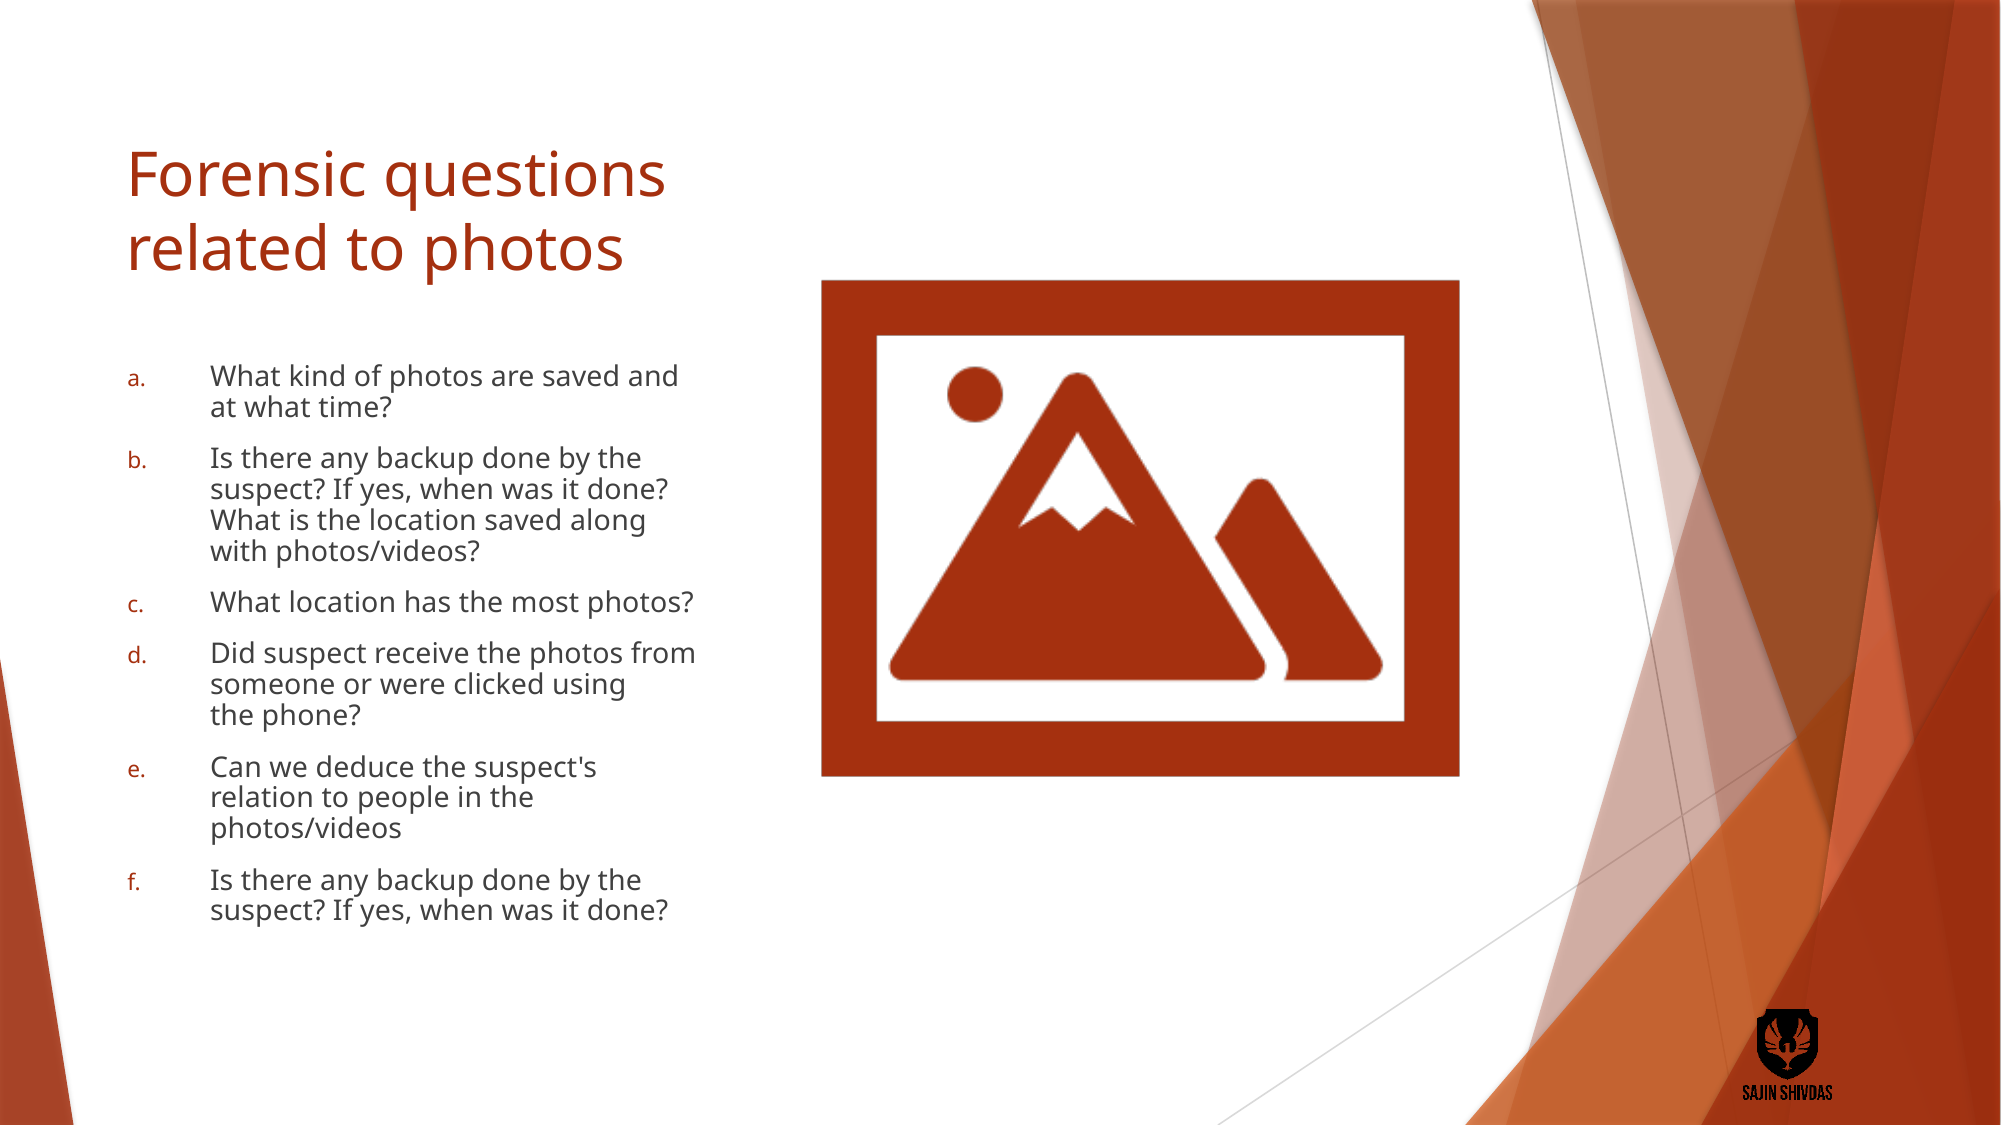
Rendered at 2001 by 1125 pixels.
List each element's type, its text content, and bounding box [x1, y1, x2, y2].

title Forensic questions related to photos [111, 99, 723, 317]
list What kind of photos are saved and at what time? Is there any backup done by the suspect? If yes, when was it done?What is the location saved along with photos/videos? What location has the most photos? Did suspect receive the photos from someone or were clicked using the phone? Can we deduce the suspect's relation to people in the photos/videos Is there any backup done by the suspect? If yes, when was it done? [112, 354, 723, 939]
picture [762, 143, 1519, 900]
picture [1732, 999, 1845, 1112]
